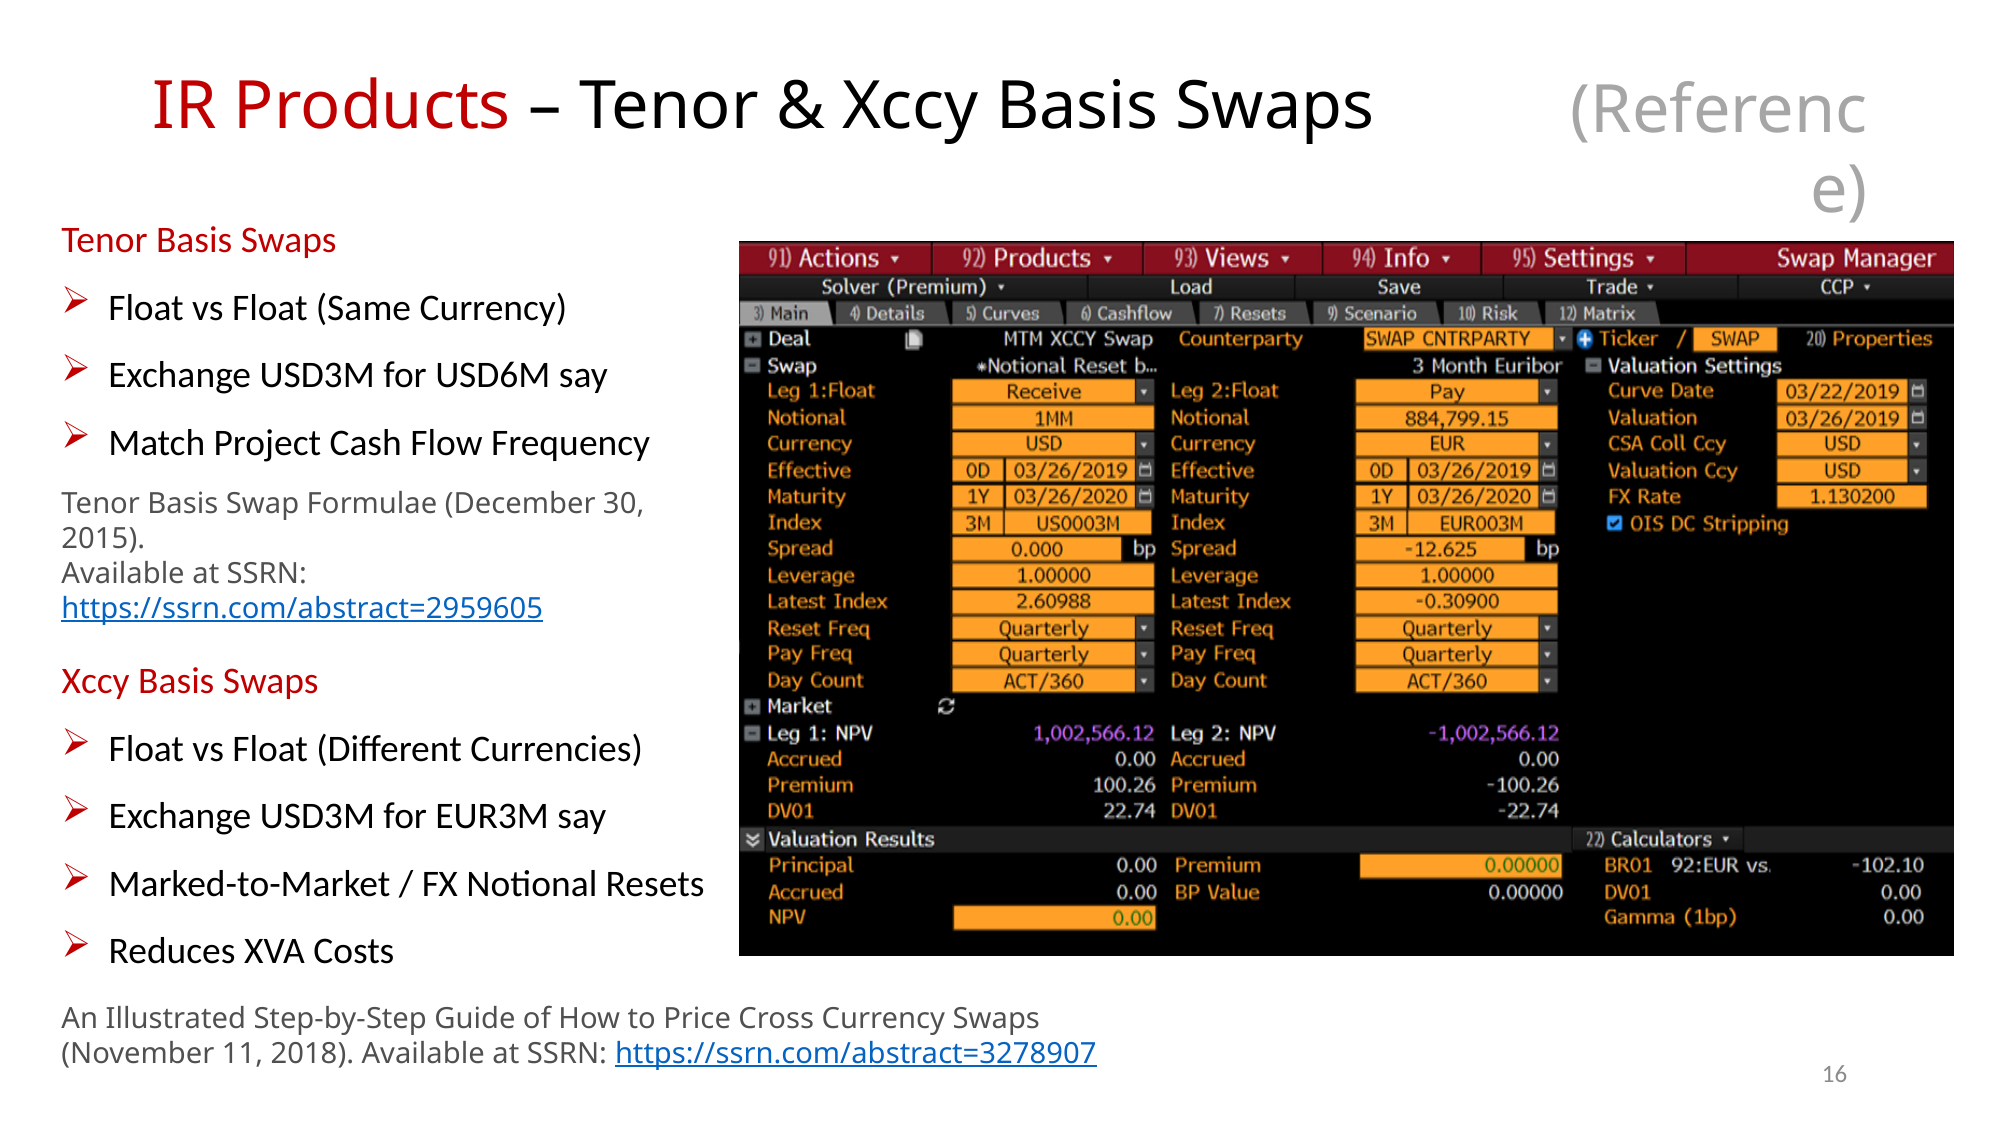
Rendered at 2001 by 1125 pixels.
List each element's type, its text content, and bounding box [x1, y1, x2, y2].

slide_number 15 [1412, 1042, 1863, 1103]
text_box Tenor Basis Swaps Float vs Float (Same Currency) Exchange USD3M for USD6M say Match Project Cash Flow Frequency [46, 185, 693, 470]
title IR Products – Tenor & Xccy Basis Swaps [137, 59, 1539, 155]
text_box Xccy Basis Swaps Float vs Float (Different Currencies) Exchange USD3M for EUR3M say Marked-to-Market / FX Notional Resets Reduces XVA Costs [46, 626, 736, 979]
text_box An Illustrated Step-by-Step Guide of How to Price Cross Currency Swaps (November 11, 2018). Available at SSRN: https://ssrn.com/abstract=3278907 [46, 991, 1199, 1082]
picture [739, 241, 1954, 956]
text_box Tenor Basis Swap Formulae (December 30, 2015). Available at SSRN: https://ssrn.com/abstract=2959605 [46, 476, 735, 637]
text_box (Reference) [1539, 58, 1883, 233]
